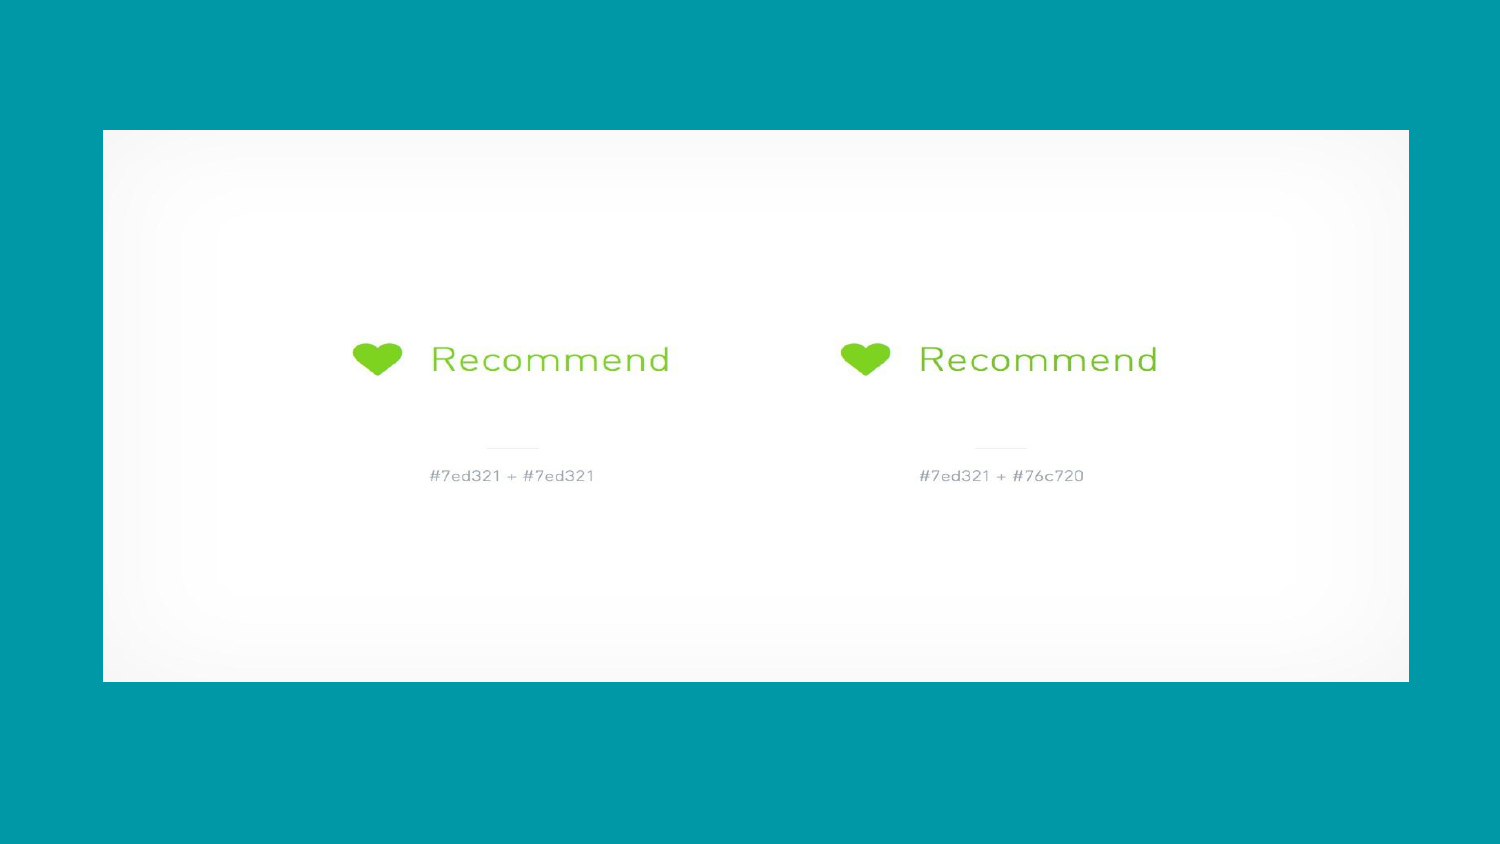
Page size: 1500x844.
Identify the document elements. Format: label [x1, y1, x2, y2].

picture [103, 130, 1409, 682]
